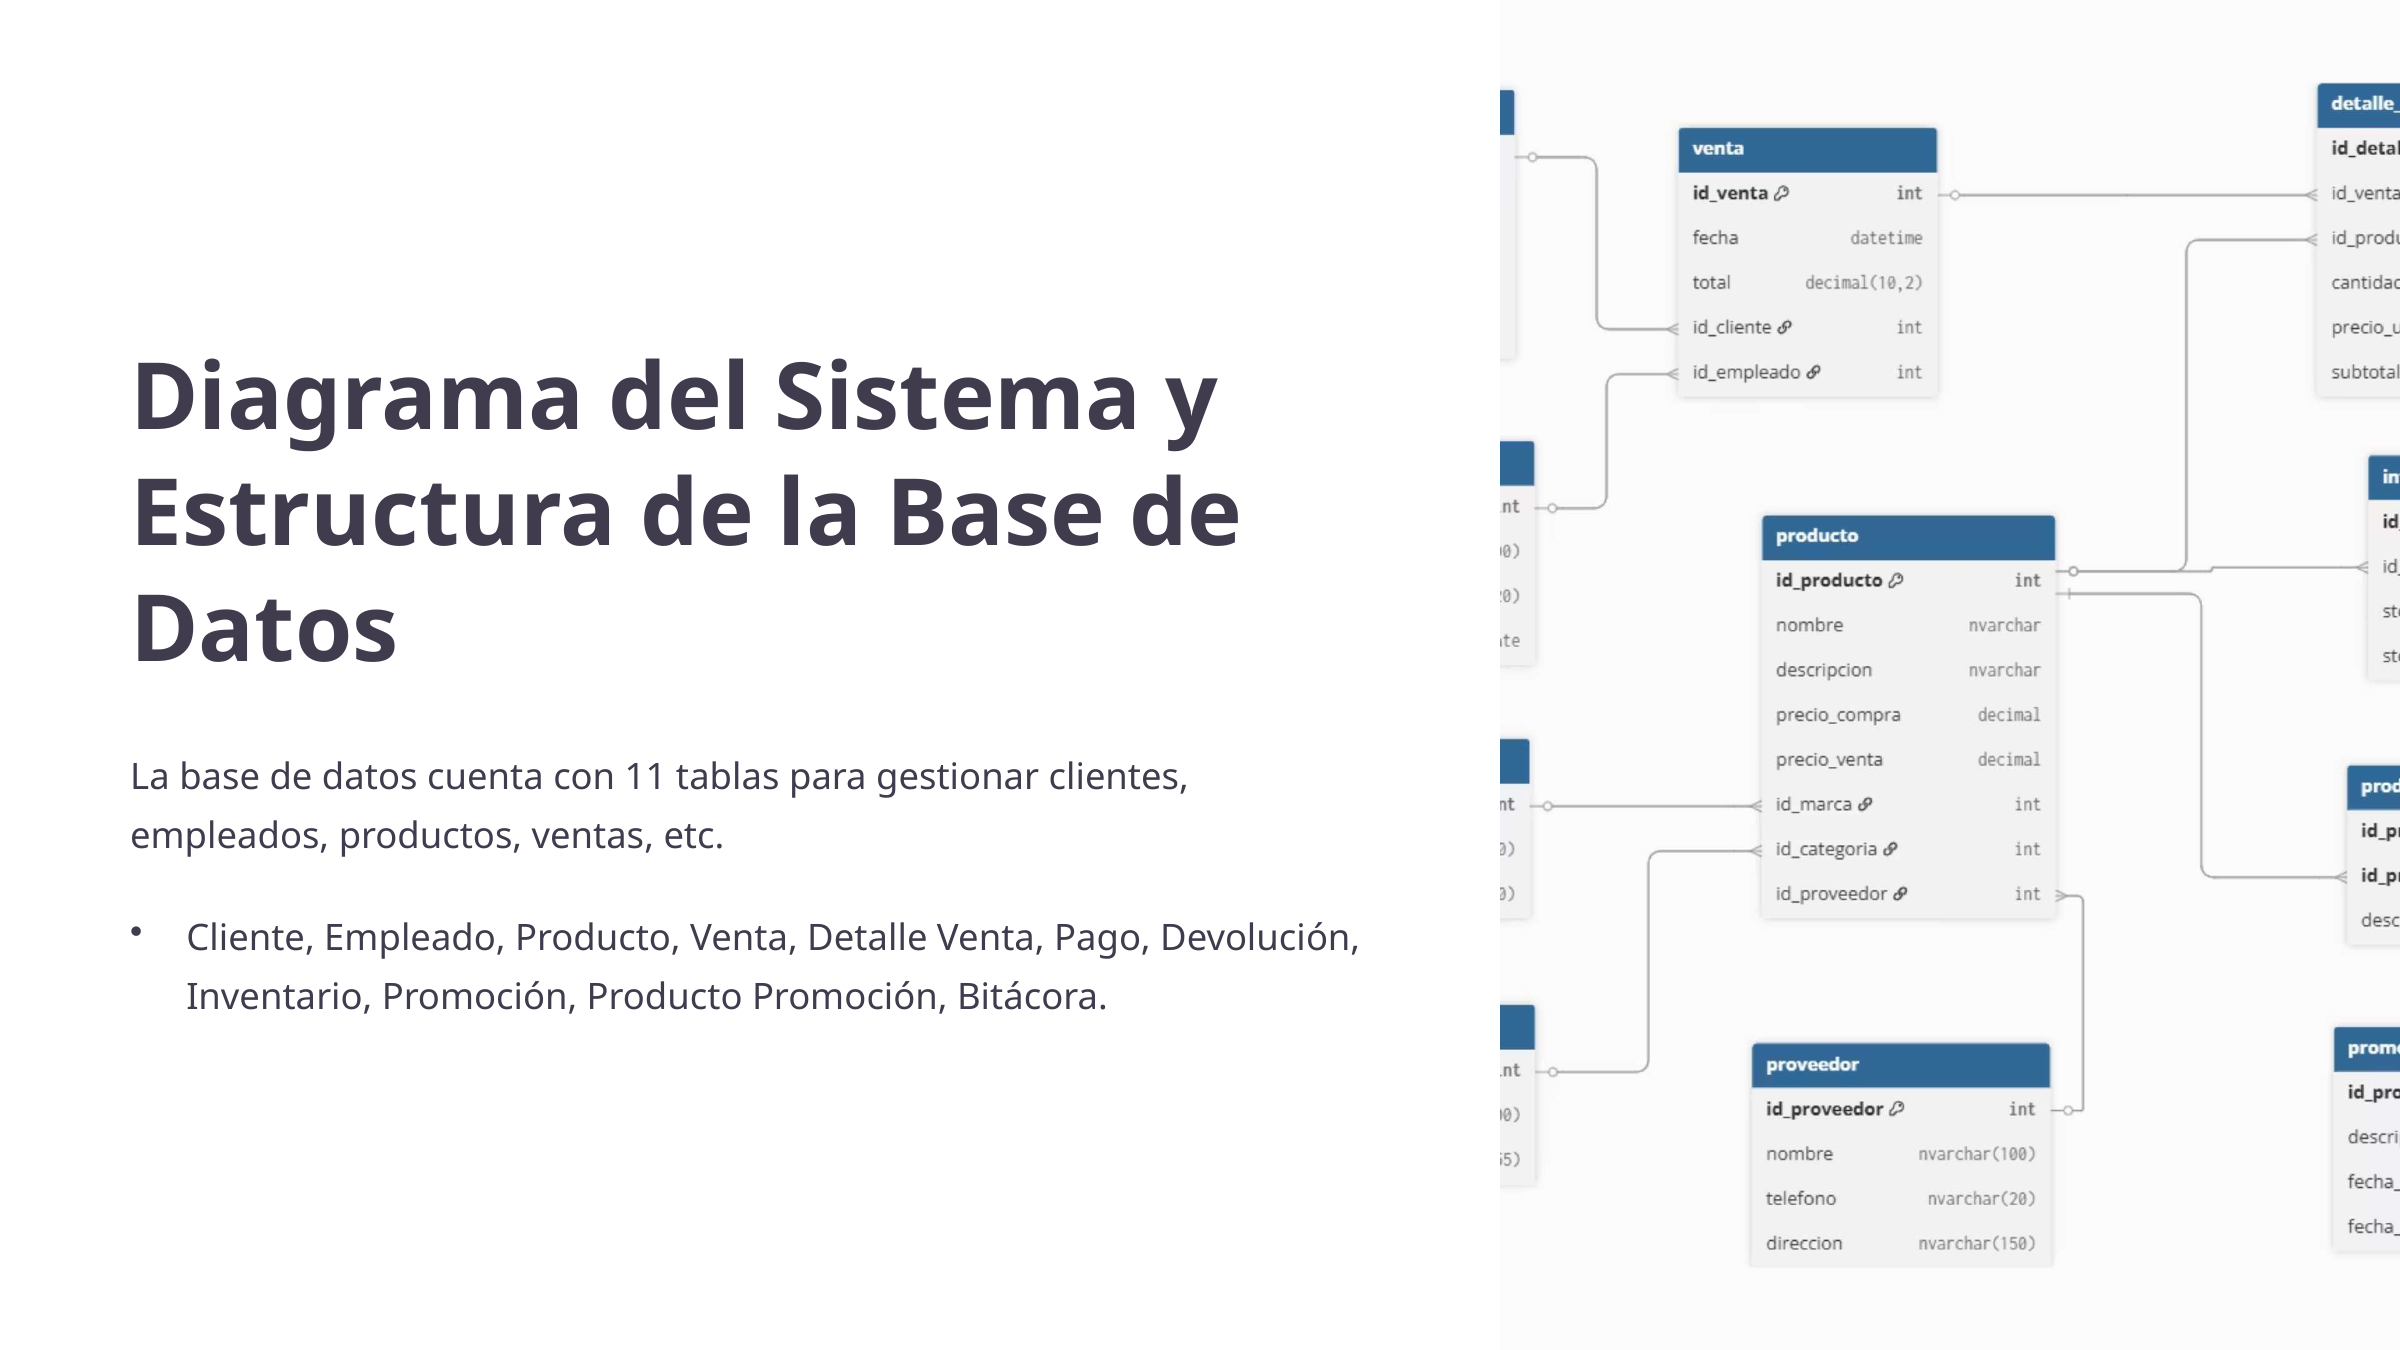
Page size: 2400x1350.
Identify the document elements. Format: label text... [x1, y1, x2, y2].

text_box Diagrama del Sistema y Estructura de la Base de Datos [130, 332, 1370, 682]
text_box La base de datos cuenta con 11 tablas para gestionar clientes, empleados, productos, ventas, etc. [130, 737, 1370, 857]
text_box Cliente, Empleado, Producto, Venta, Detalle Venta, Pago, Devolución, Inventario, Promoción, Producto Promoción, Bitácora. [130, 898, 1370, 1018]
picture [1499, 0, 2400, 1350]
